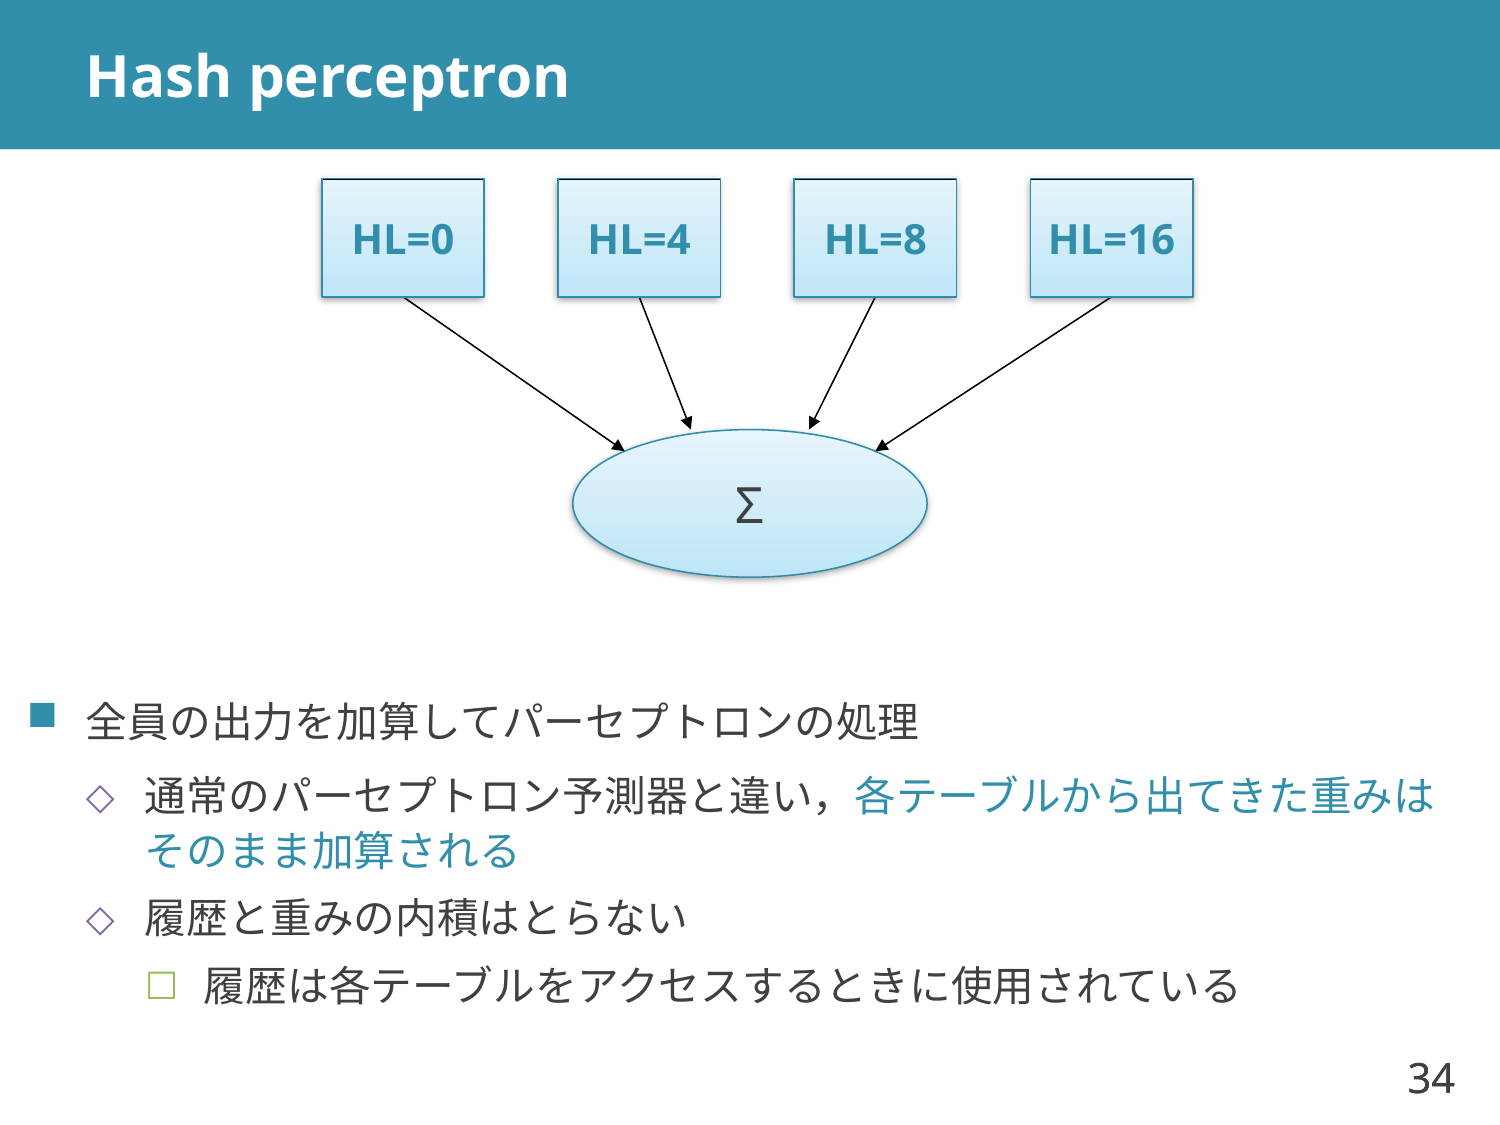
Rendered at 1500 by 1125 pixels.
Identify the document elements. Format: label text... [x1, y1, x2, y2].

title Hash perceptron [70, 0, 1500, 150]
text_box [402, 296, 625, 452]
text_box HL=4 [557, 178, 721, 298]
list 全員の出力を加算してパーセプトロンの処理 通常のパーセプトロン予測器と違い，各テーブルから出てきた重みはそのまま加算される 履歴と重みの内積はとらない 履歴は各テーブルをアクセスするときに使用されている [11, 621, 1459, 1080]
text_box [874, 296, 1112, 452]
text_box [639, 296, 692, 430]
text_box Σ [572, 428, 928, 578]
text_box HL=16 [1030, 178, 1194, 298]
text_box HL=0 [321, 178, 485, 298]
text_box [808, 296, 873, 430]
text_box HL=8 [793, 178, 957, 298]
